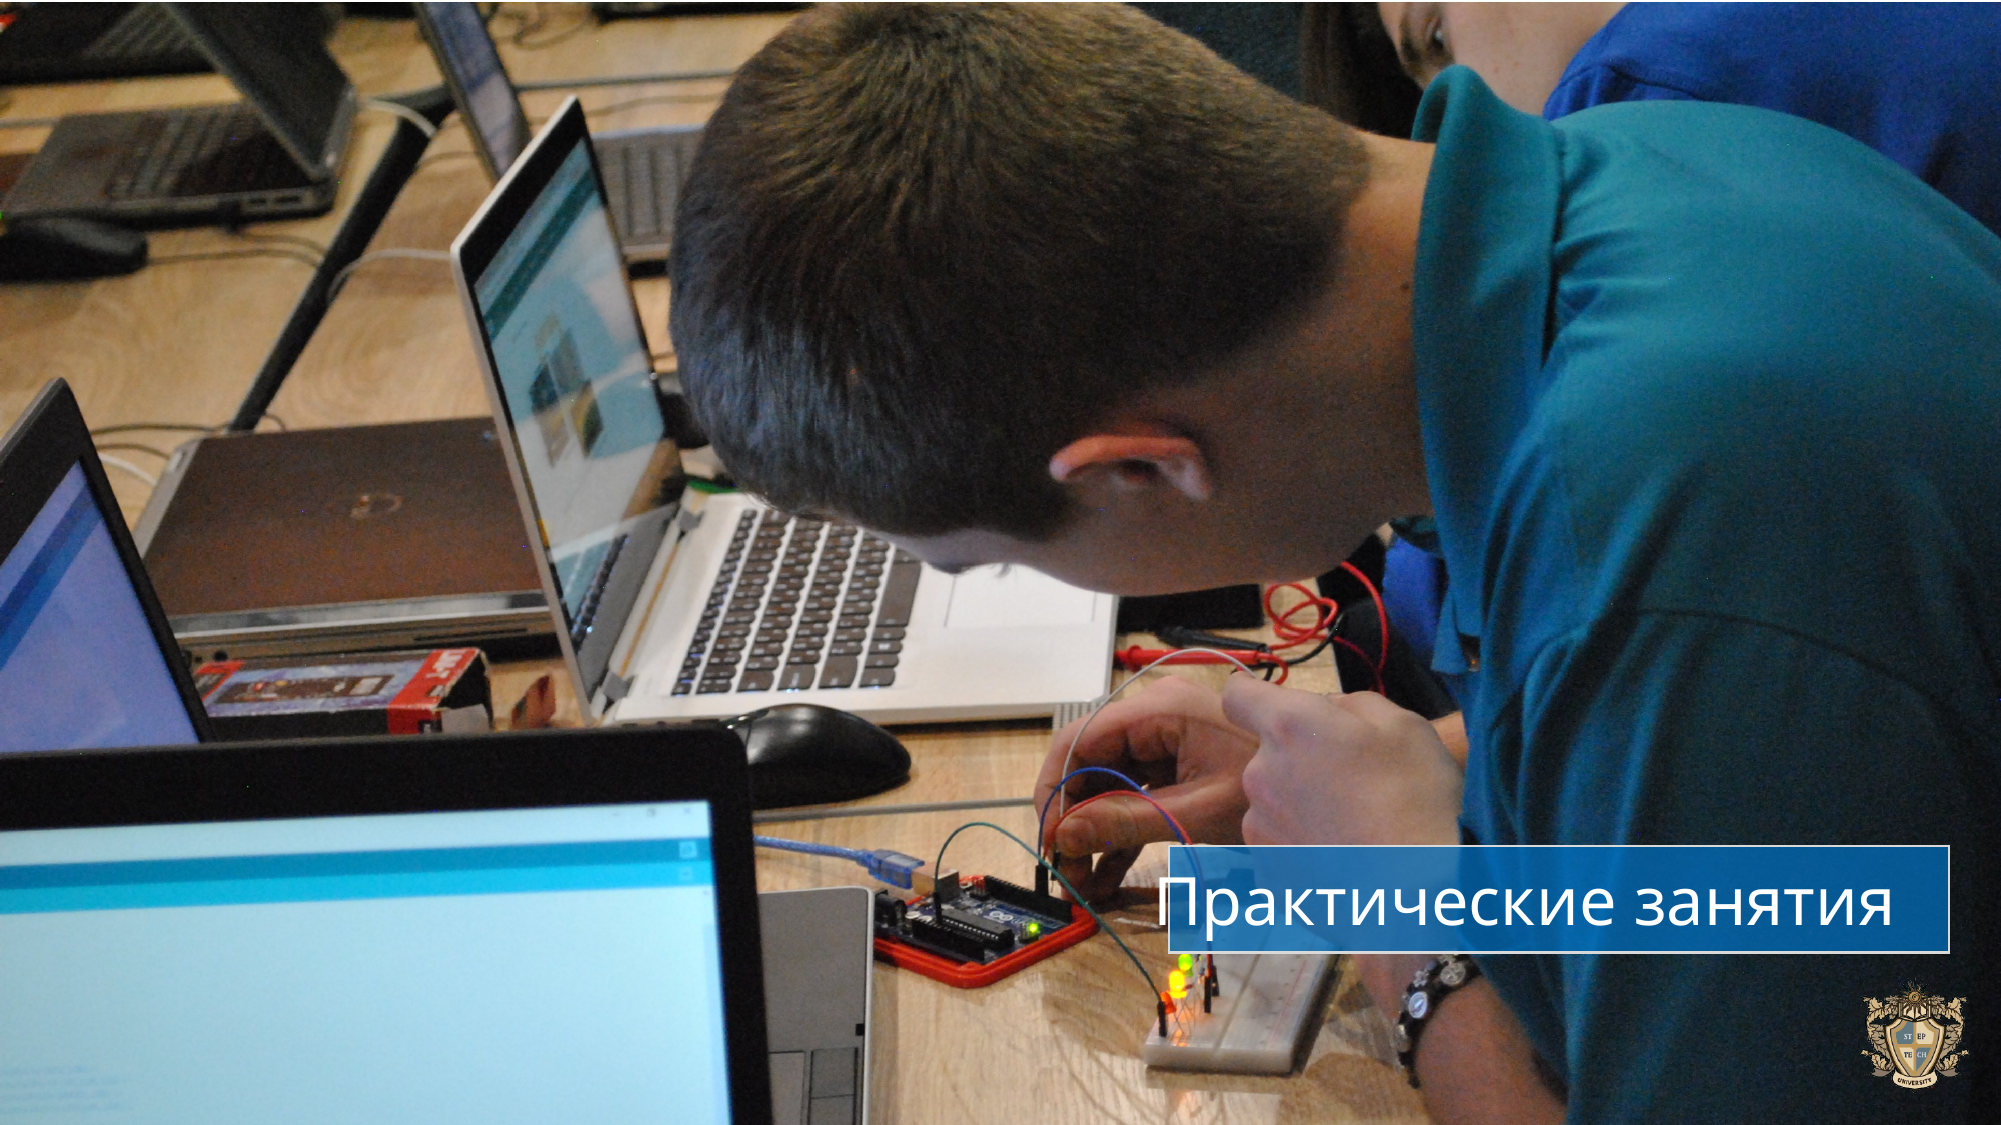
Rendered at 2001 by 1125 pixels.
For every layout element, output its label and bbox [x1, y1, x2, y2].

list [0, 2, 2000, 1125]
picture [1856, 976, 1973, 1095]
